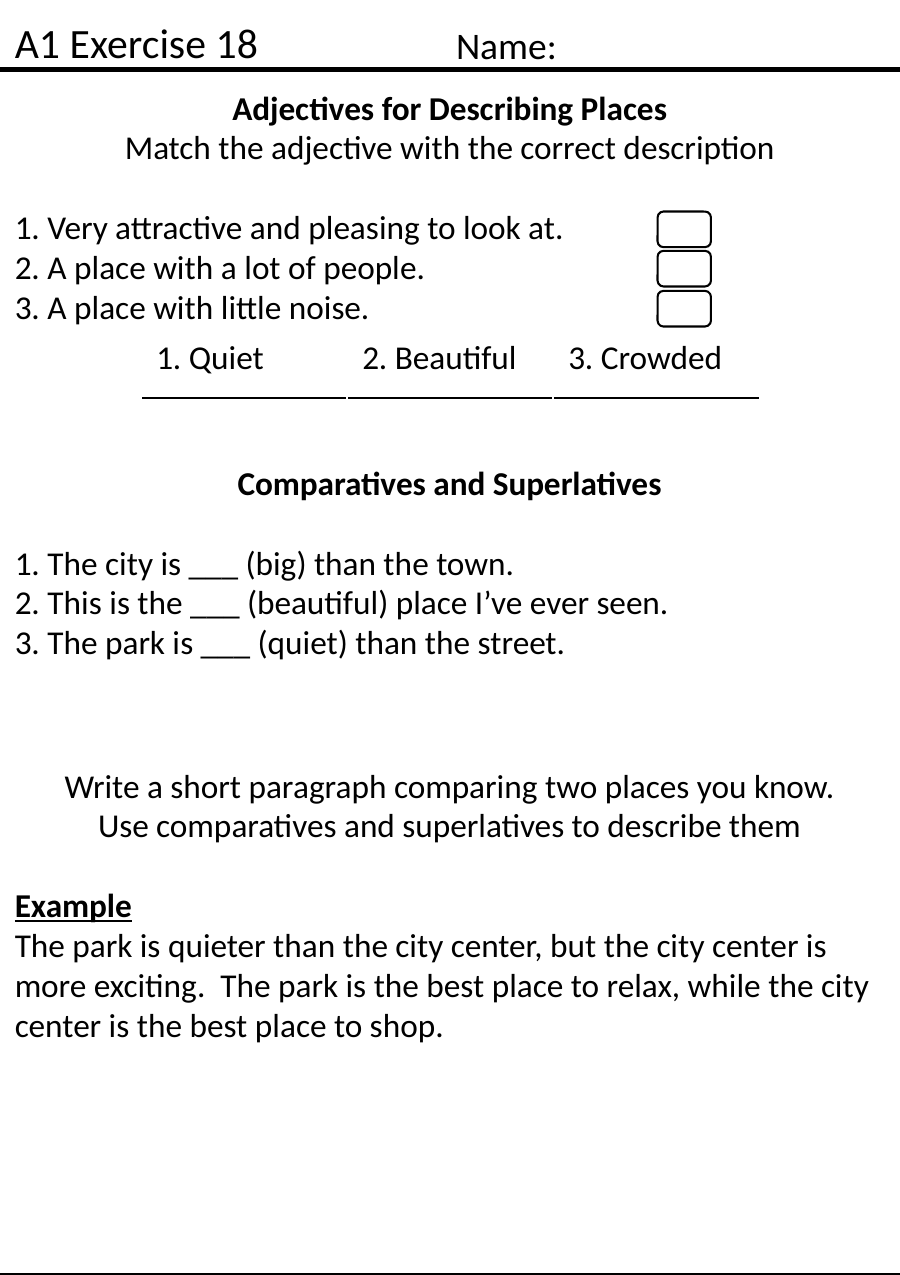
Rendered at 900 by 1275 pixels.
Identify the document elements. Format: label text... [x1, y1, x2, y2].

text_box Write a short paragraph comparing two places you know. Use comparatives and superlatives to describe them Example The park is quieter than the city center, but the city center is more exciting. The park is the best place to relax, while the city center is the best place to shop. [0, 665, 900, 1104]
text_box Comparatives and Superlatives 1. The city is ___ (big) than the town. 2. This is the ___ (beautiful) place I’ve ever seen. 3. The park is ___ (quiet) than the street. [0, 430, 900, 665]
text_box [656, 289, 712, 328]
table_header 1. Quiet [142, 338, 346, 397]
text_box [656, 249, 712, 288]
table_header 2. Beautiful [348, 338, 552, 397]
text_box [656, 210, 712, 249]
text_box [0, 0, 900, 84]
text_box Adjectives for Describing Places Match the adjective with the correct description 1. Very attractive and pleasing to look at. 2. A place with a lot of people. 3. A place with little noise. [0, 84, 900, 338]
table_header 3. Crowded [554, 338, 759, 397]
